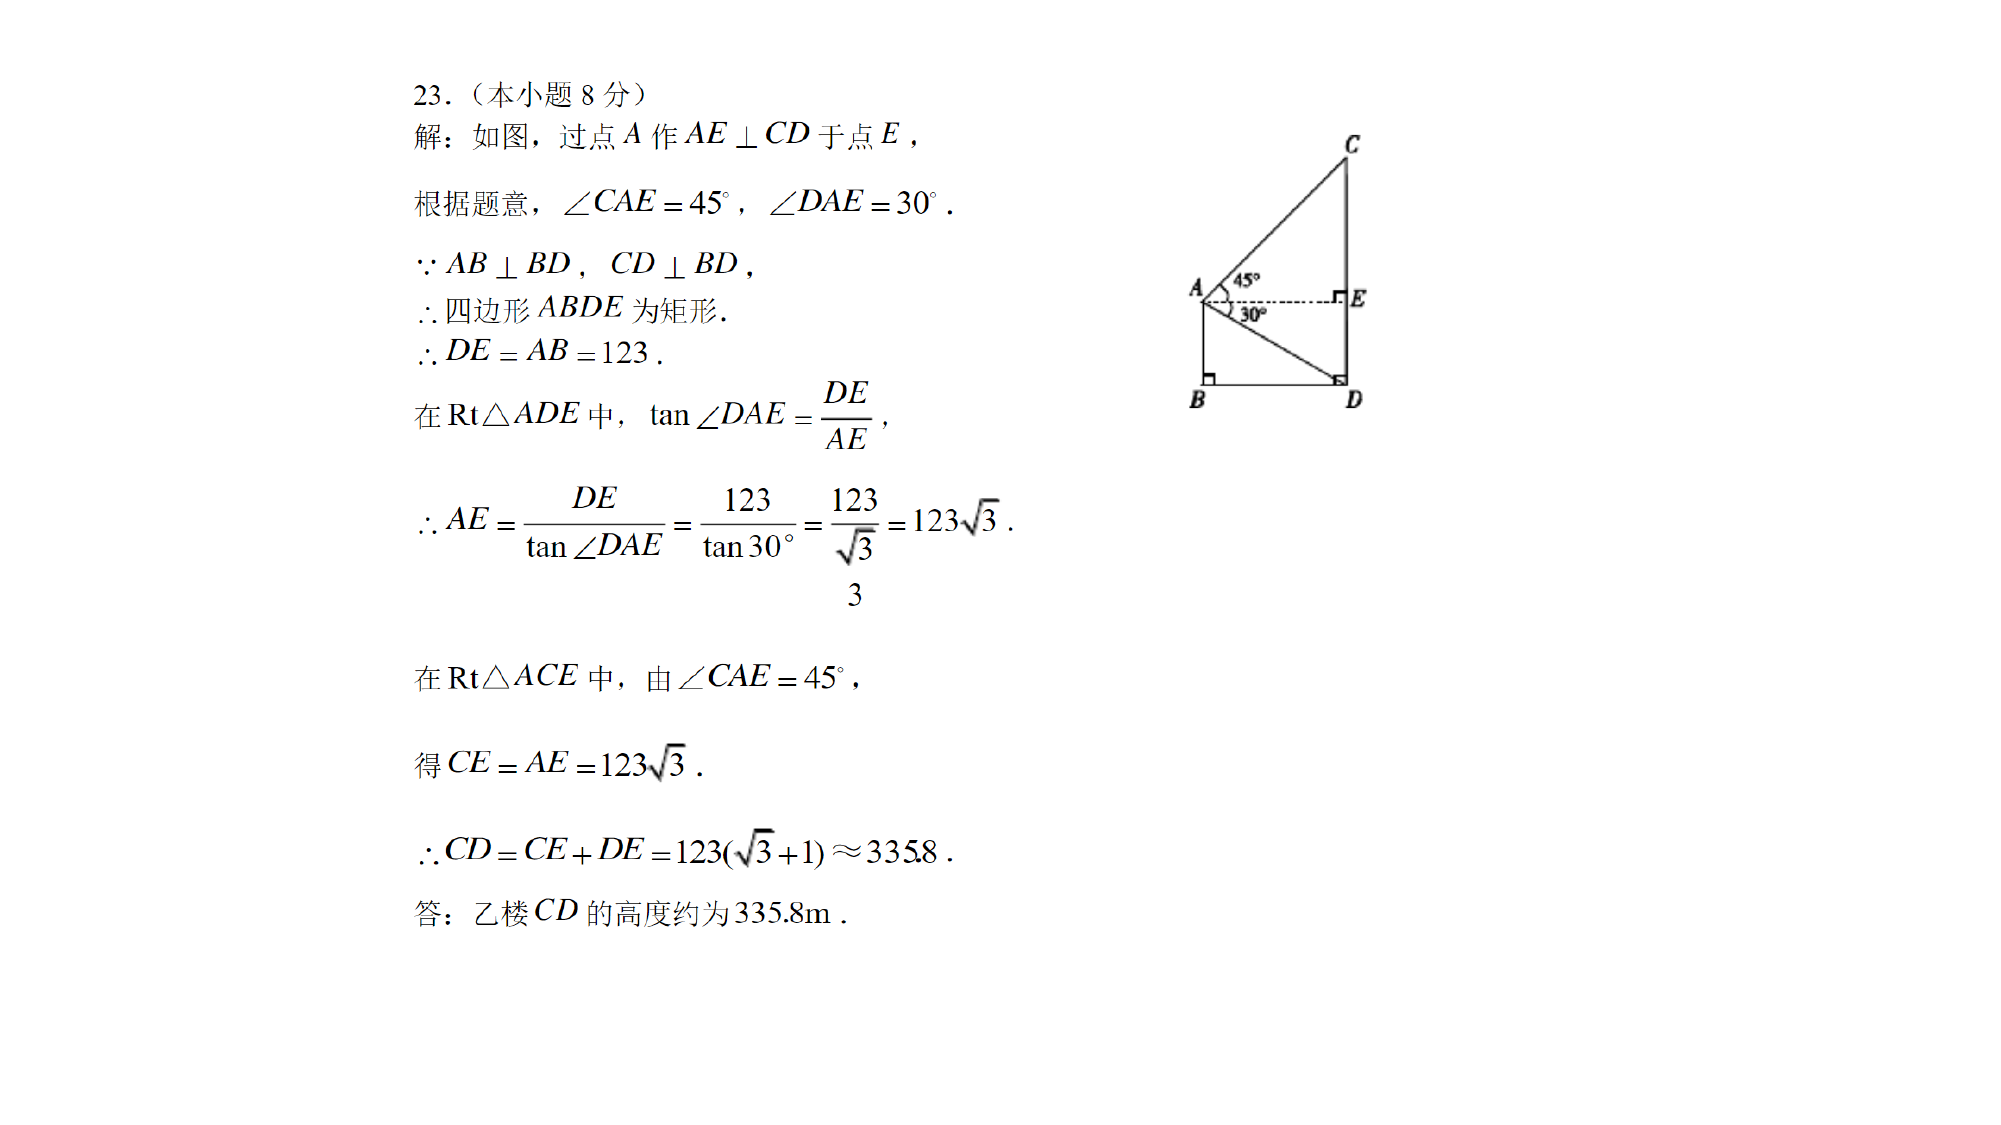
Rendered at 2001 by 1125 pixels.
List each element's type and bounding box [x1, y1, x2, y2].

picture [389, 70, 1455, 928]
